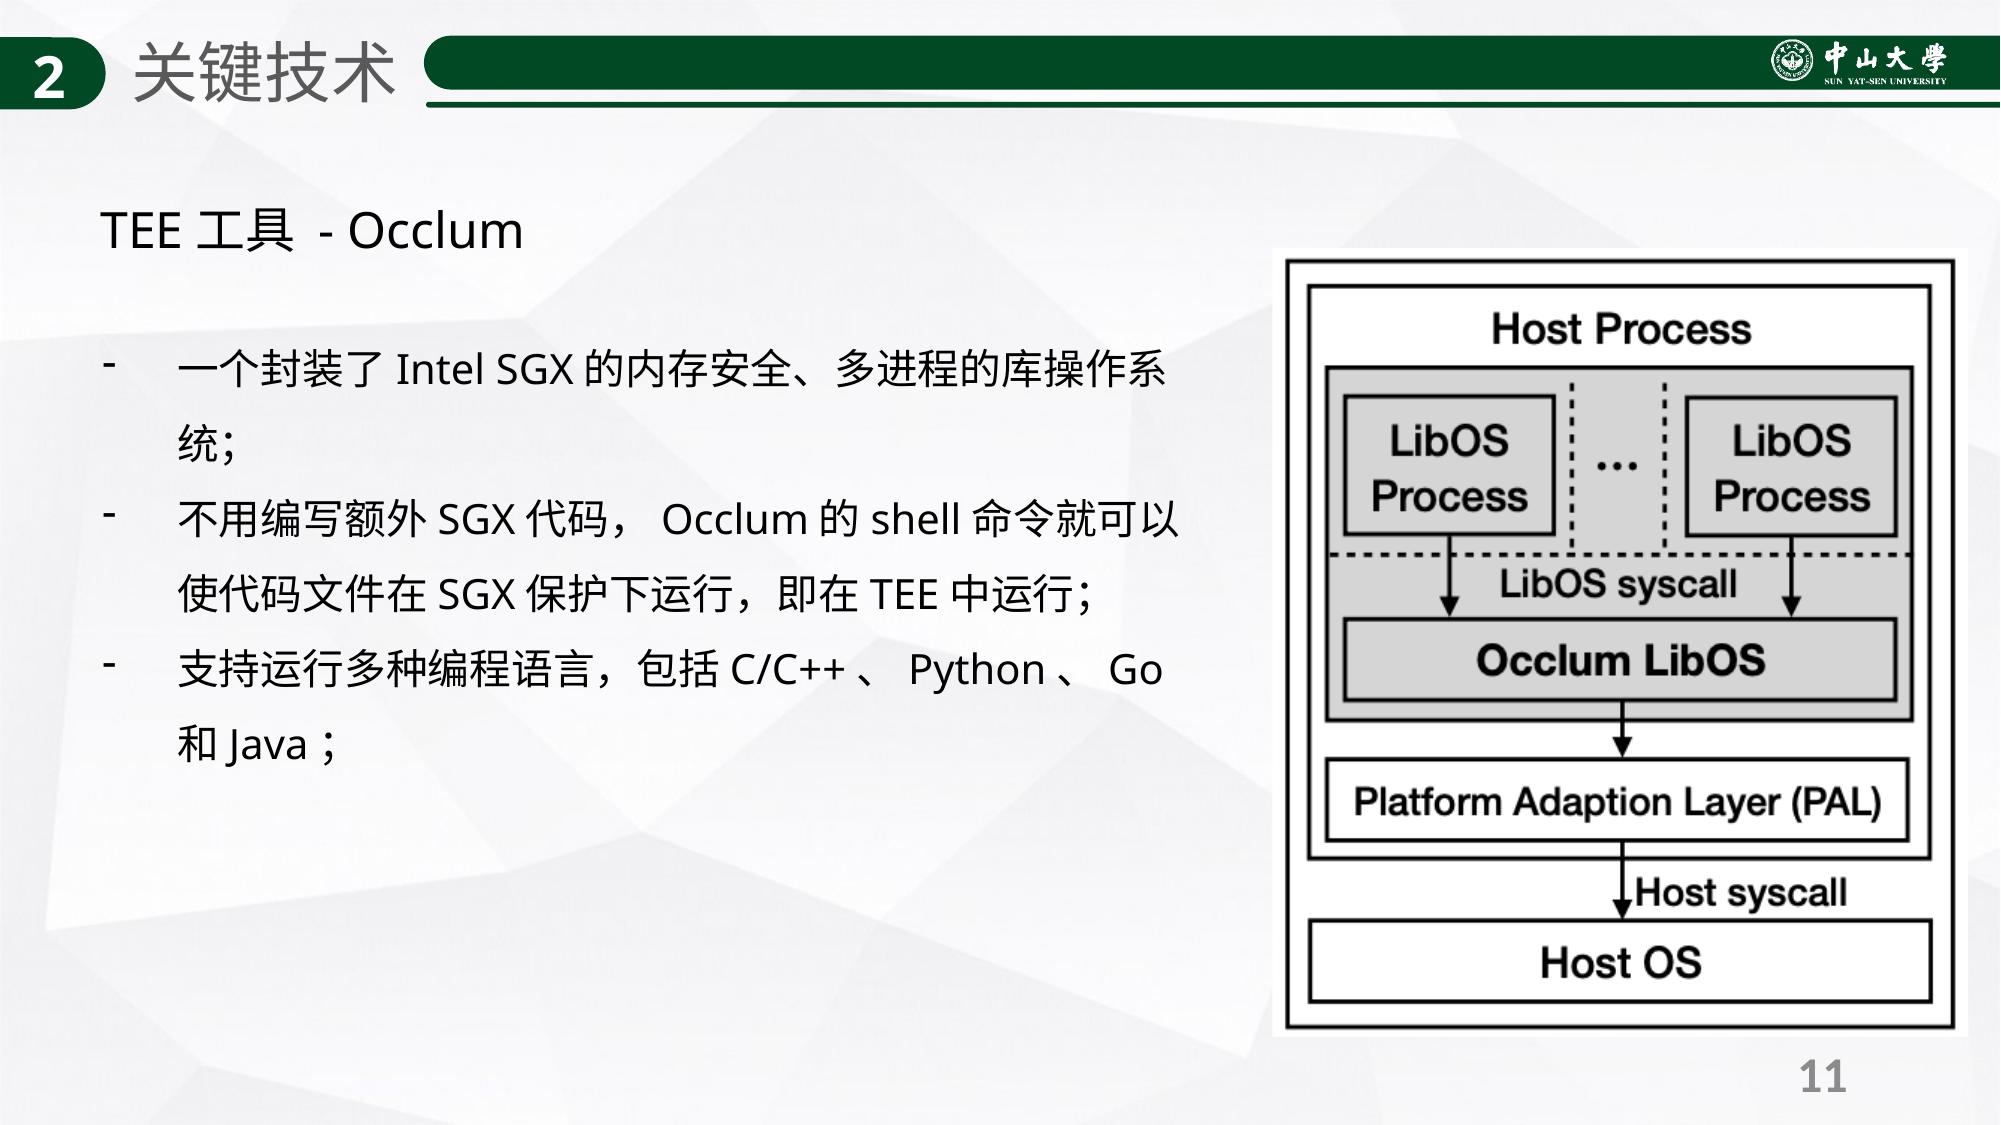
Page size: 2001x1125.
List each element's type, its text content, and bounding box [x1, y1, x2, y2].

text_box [423, 35, 2000, 108]
text_box 一个封装了Intel SGX的内存安全、多进程的库操作系统； 不用编写额外SGX代码，Occlum的shell命令就可以使代码文件在SGX保护下运行，即在TEE中运行； 支持运行多种编程语言，包括C/C++、Python、Go和Java； [87, 310, 1216, 776]
picture [0, 0, 2001, 1125]
slide_number 11 [1412, 1042, 1863, 1103]
text_box TEE工具 - Occlum [85, 190, 541, 266]
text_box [0, 33, 106, 119]
text_box 关键技术 [116, 23, 414, 119]
